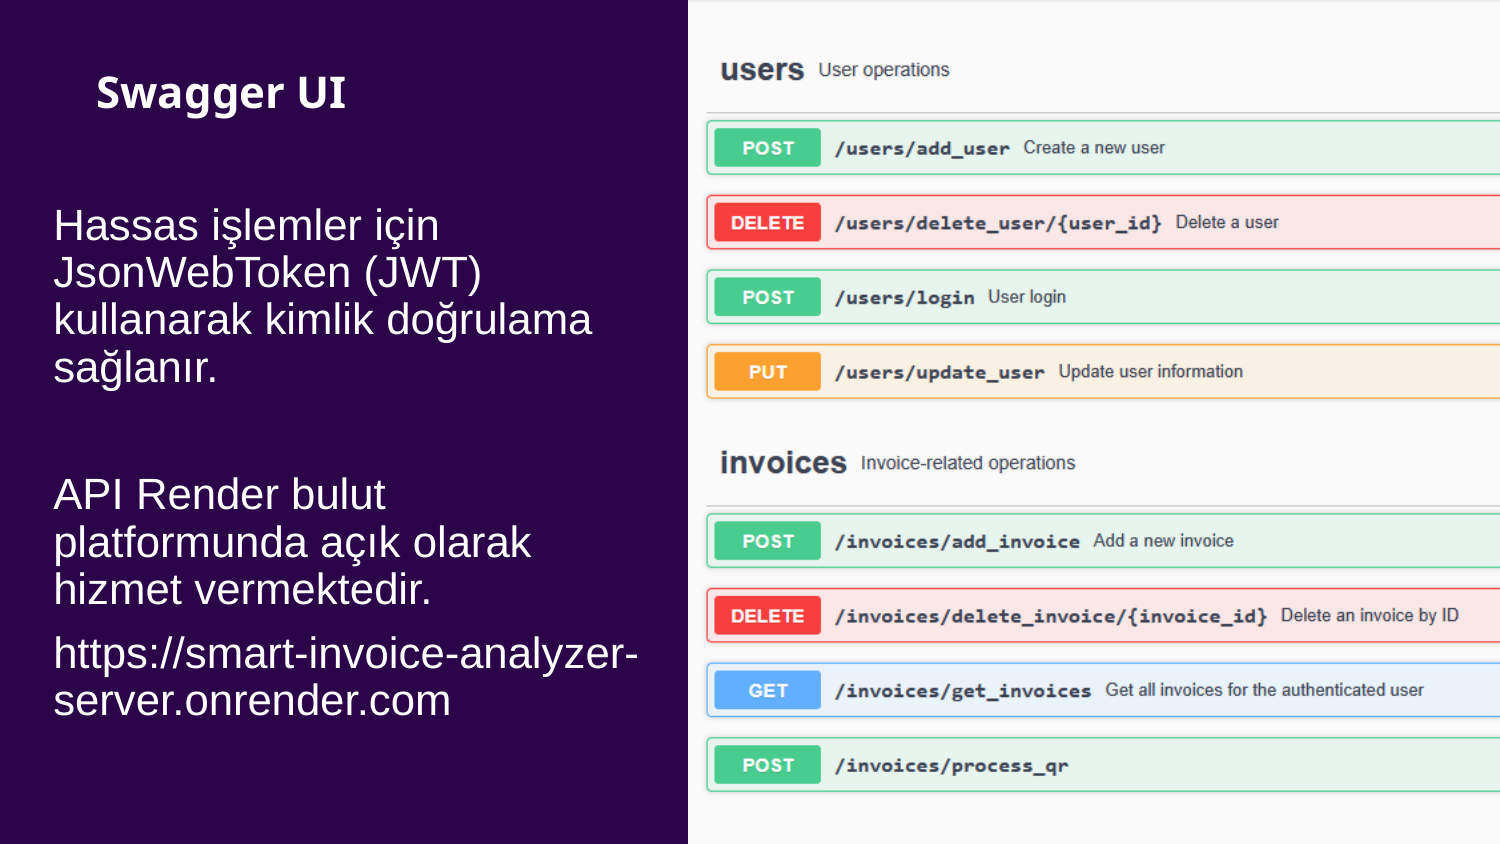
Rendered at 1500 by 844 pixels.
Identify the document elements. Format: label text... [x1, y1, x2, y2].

title Swagger UI [85, 64, 682, 150]
list Hassas işlemler için JsonWebToken (JWT) kullanarak kimlik doğrulama sağlanır. API Render bulut platformunda açık olarak hizmet vermektedir. https://smart-invoice-analyzer-server.onrender.com [42, 196, 652, 763]
picture [0, 0, 1500, 844]
